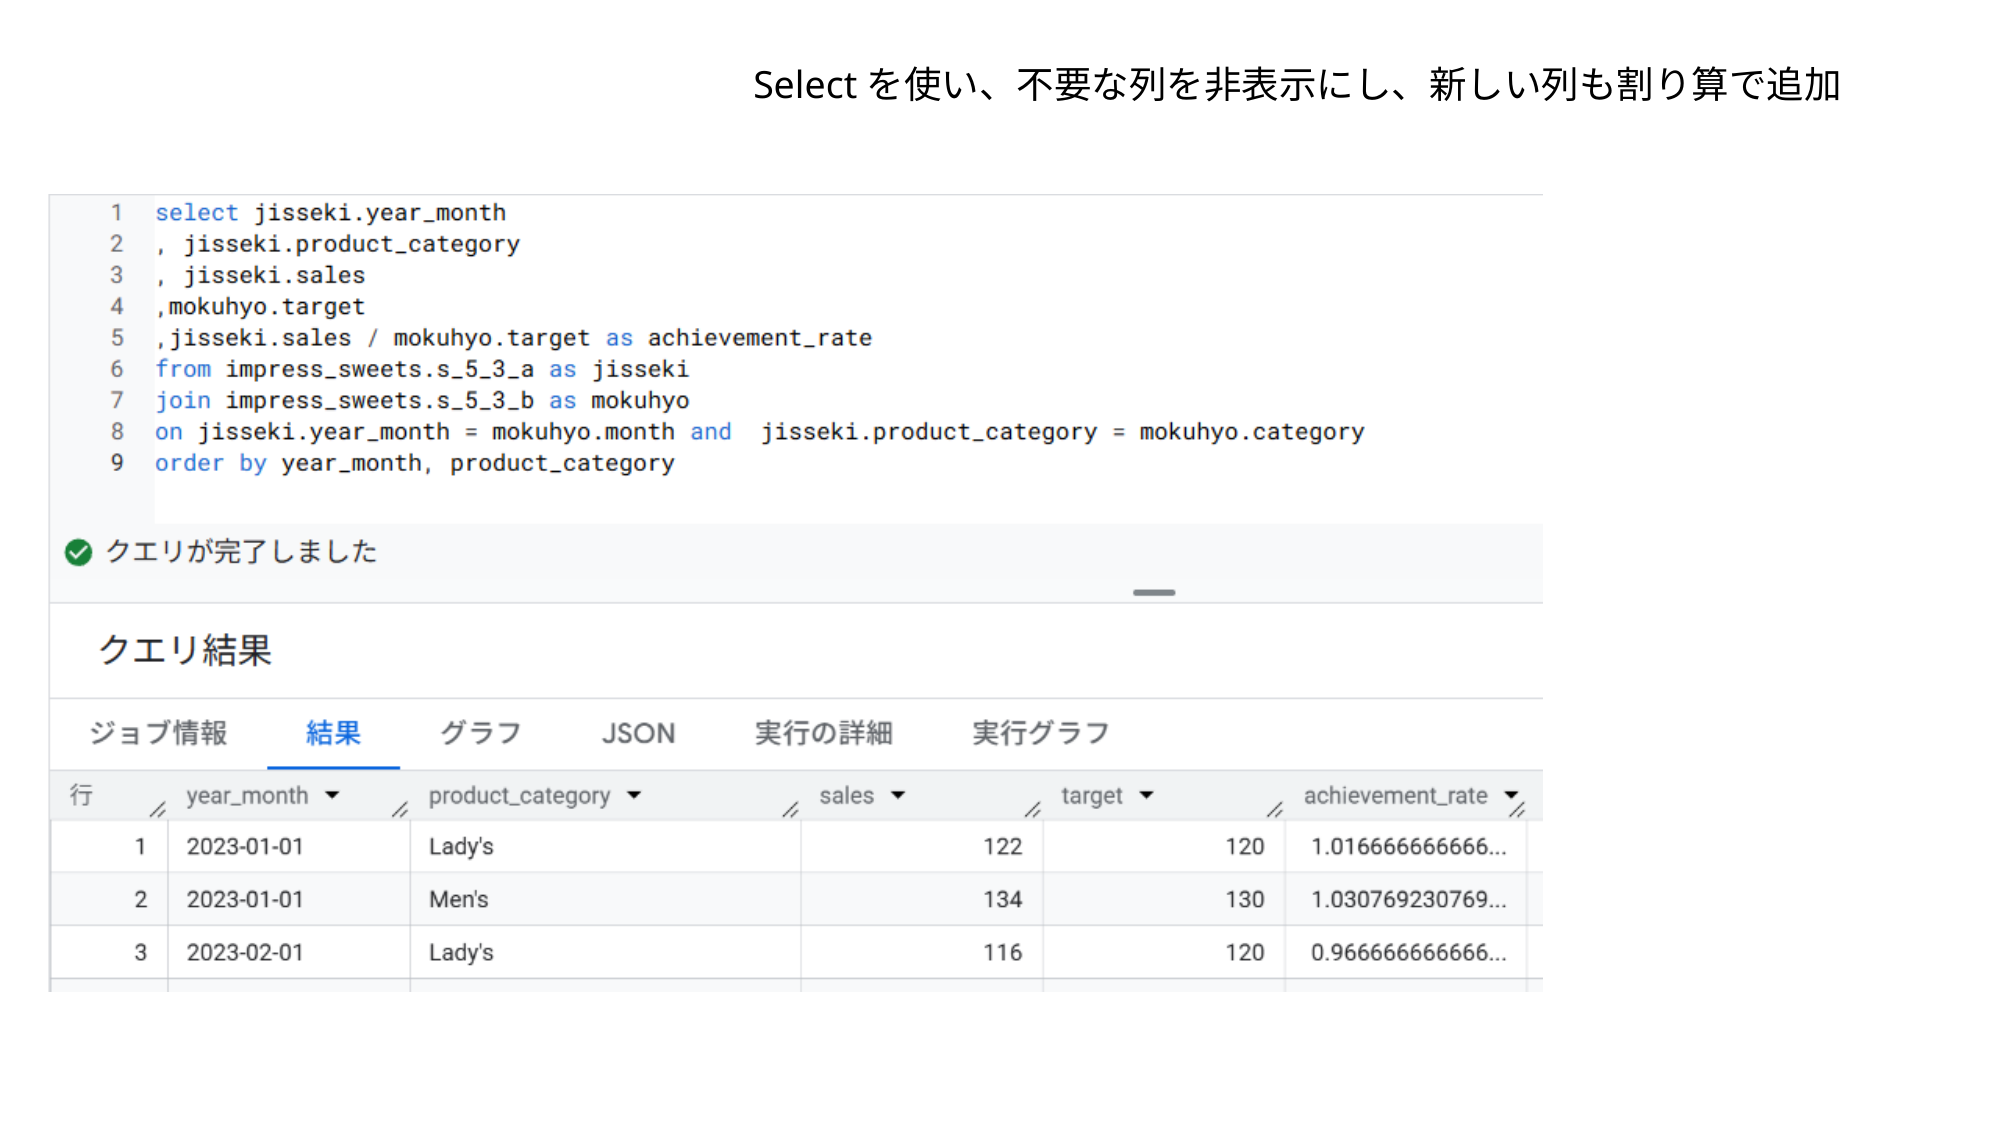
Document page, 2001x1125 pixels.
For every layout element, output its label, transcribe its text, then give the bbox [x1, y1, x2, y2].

picture [43, 194, 1544, 993]
text_box Selectを使い、不要な列を非表示にし、新しい列も割り算で追加 [738, 53, 1905, 113]
